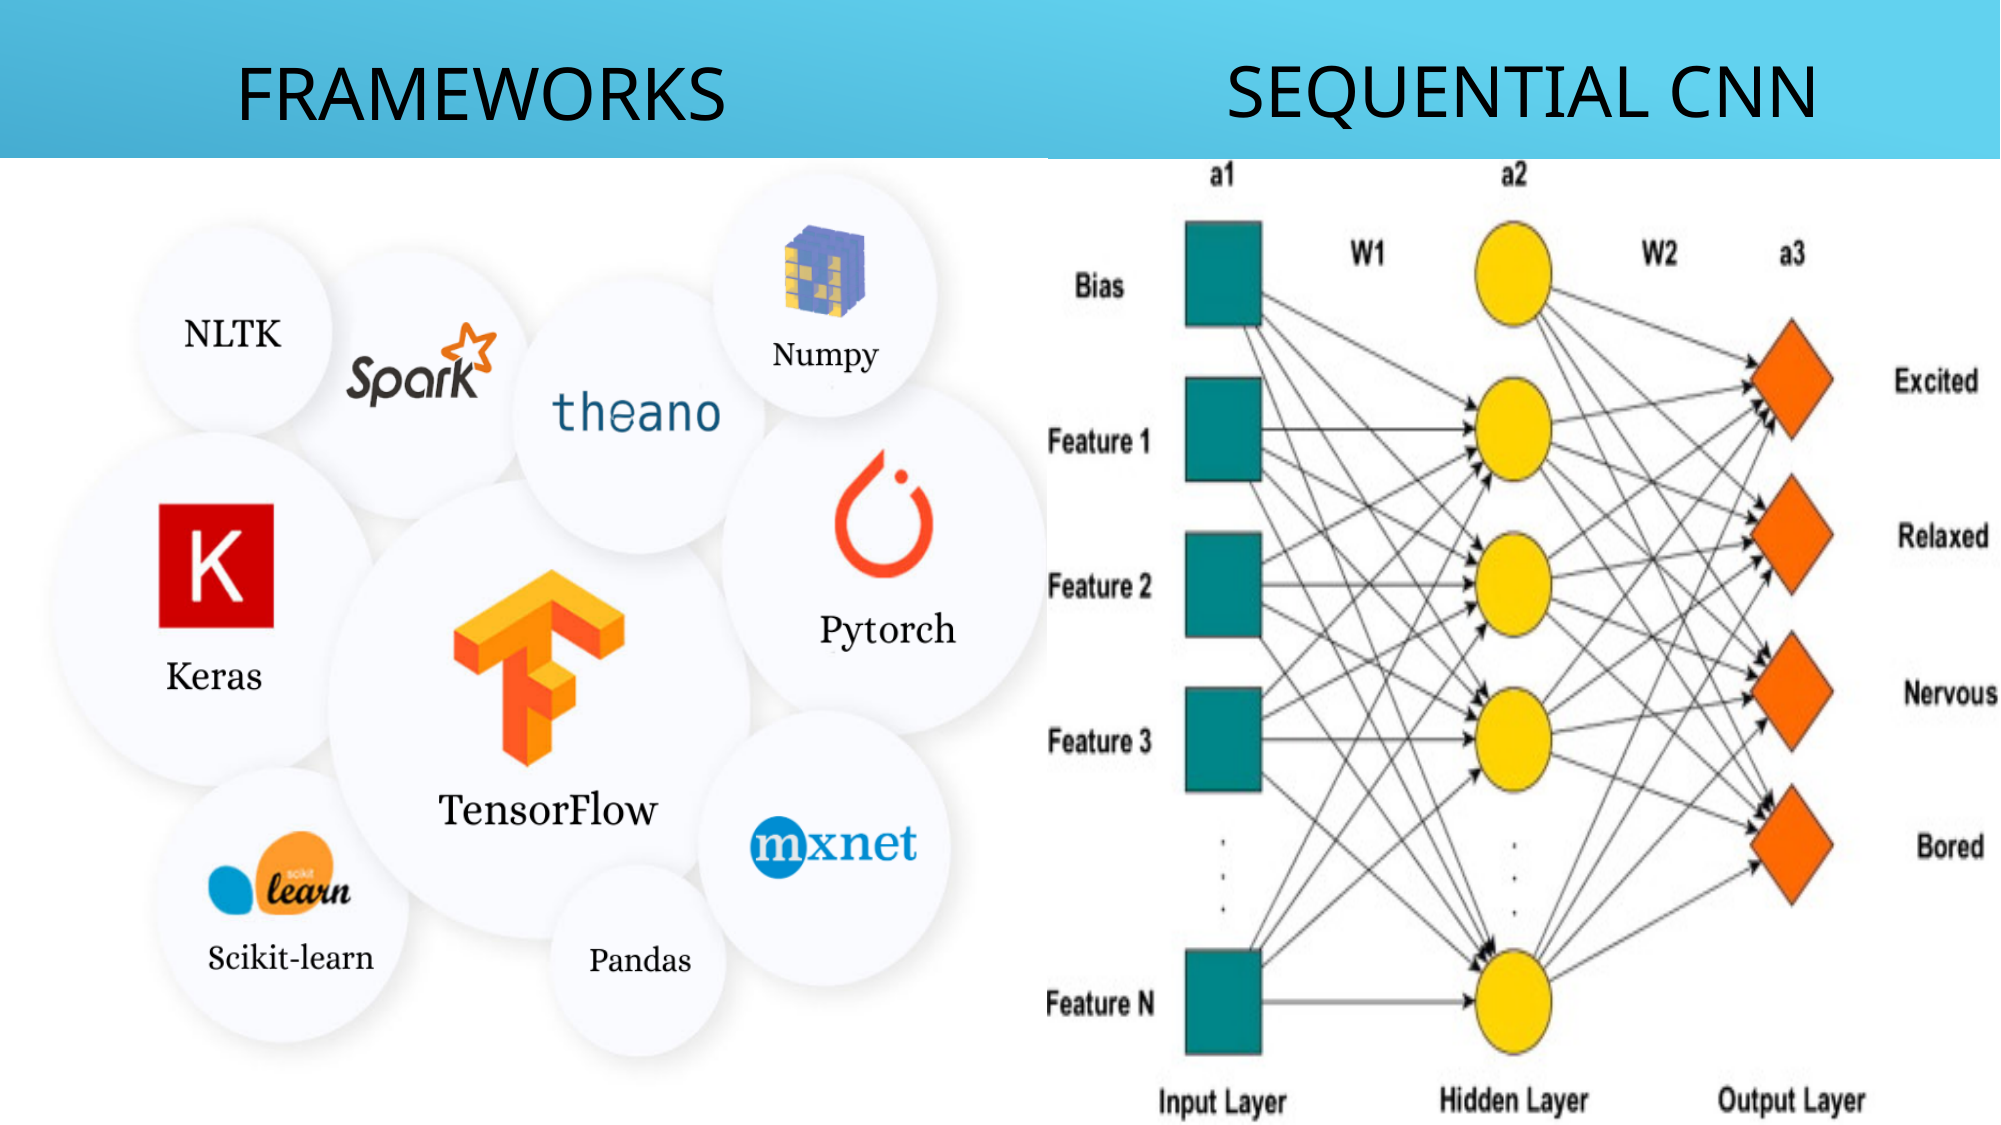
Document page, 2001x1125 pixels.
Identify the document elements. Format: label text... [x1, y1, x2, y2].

picture [0, 158, 2000, 1125]
text_box FRAMEWORKS [19, 32, 944, 152]
text_box SEQUENTIAL CNN [1061, 32, 1987, 140]
